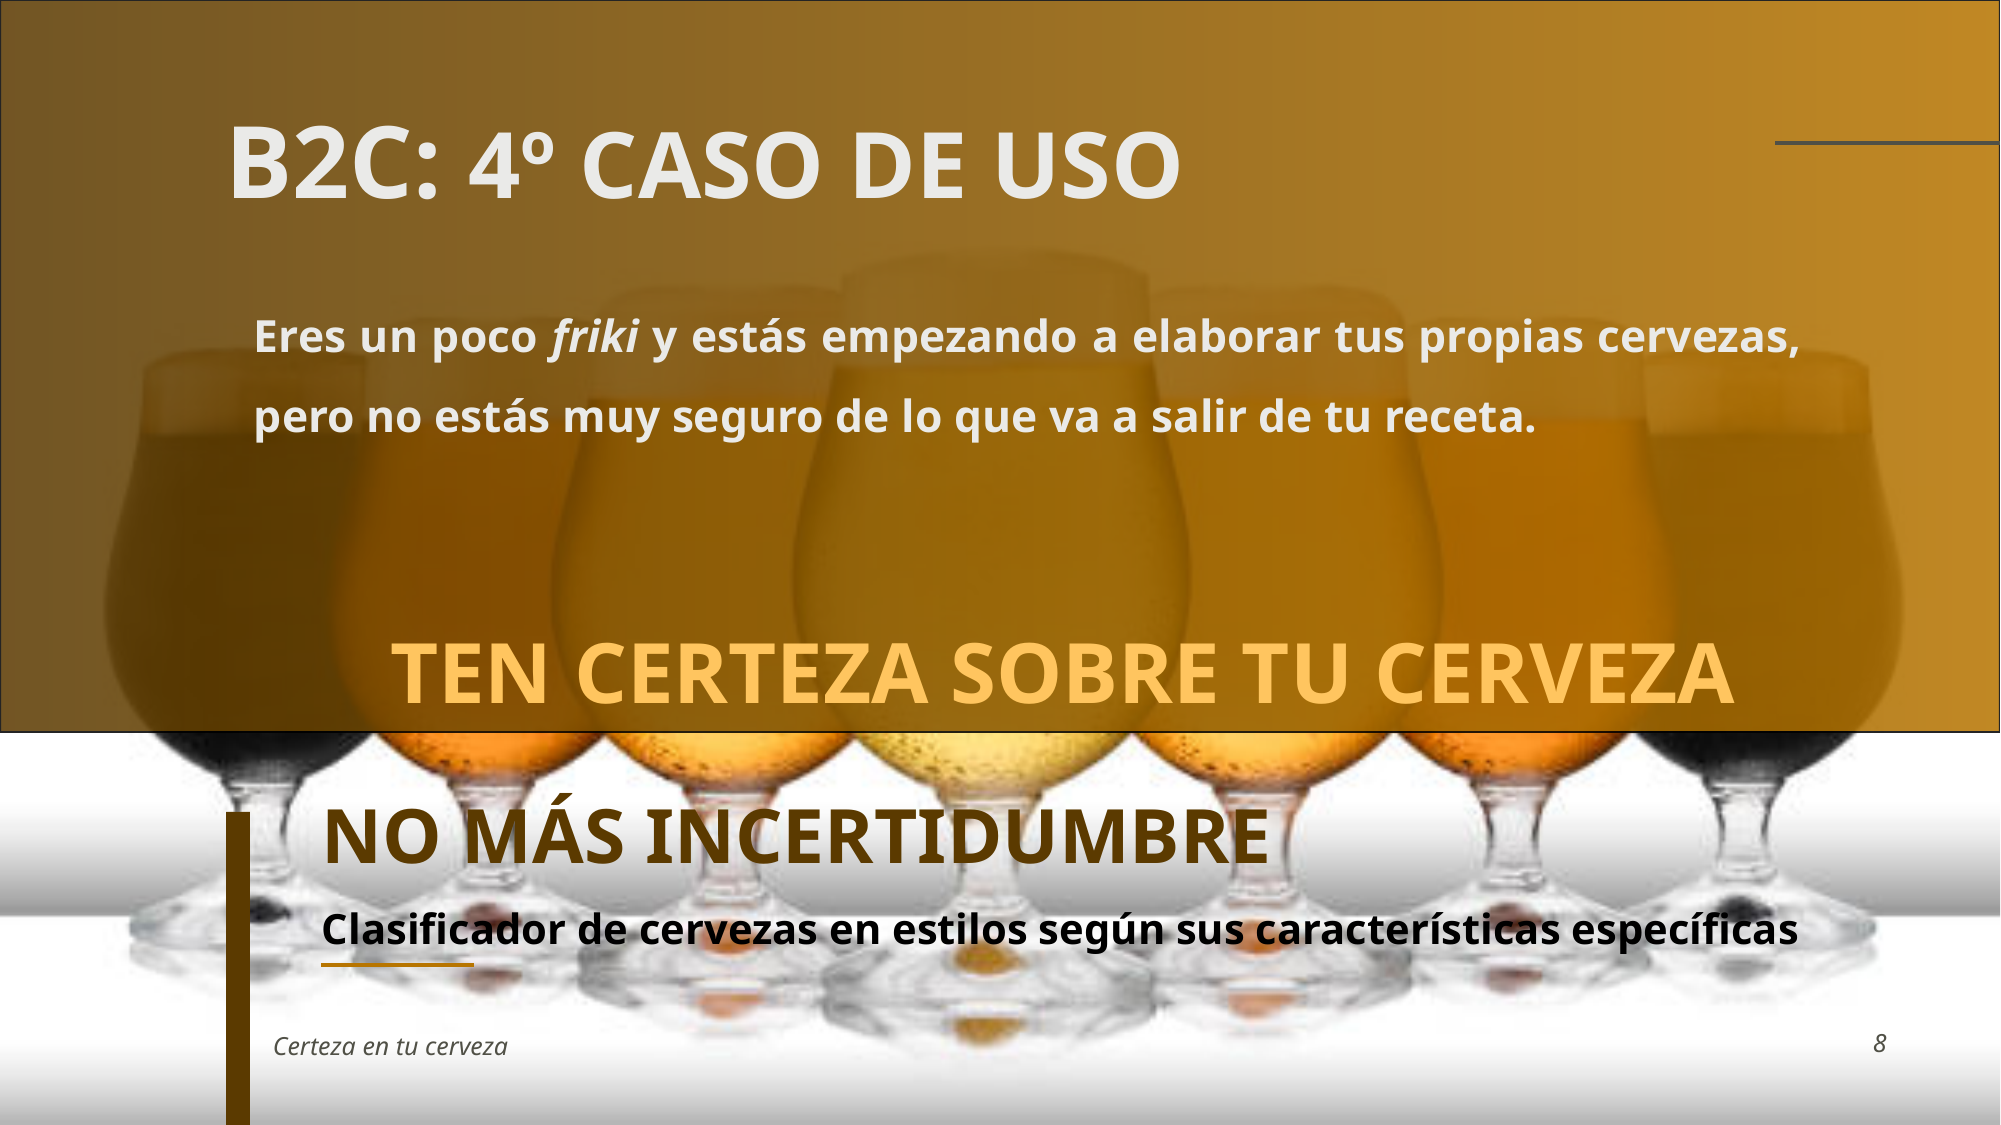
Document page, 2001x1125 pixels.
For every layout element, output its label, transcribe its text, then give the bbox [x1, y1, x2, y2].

footer Certeza en tu cerveza [257, 1015, 636, 1075]
picture [0, 0, 2001, 1125]
text_box B2C: 4º CASO DE USO [210, 77, 1763, 228]
title NO MÁS INCERTIDUMBRE [306, 737, 1902, 870]
slide_number 8 [1451, 1015, 1902, 1075]
text_box Eres un poco friki y estás empezando a elaborar tus propias cervezas, pero no estás muy seguro de lo que va a salir de tu receta. [238, 273, 1819, 506]
text_box TEN CERTEZA SOBRE TU CERVEZA [375, 578, 1834, 729]
text_box Clasificador de cervezas en estilos según sus características específicas [306, 870, 1969, 965]
